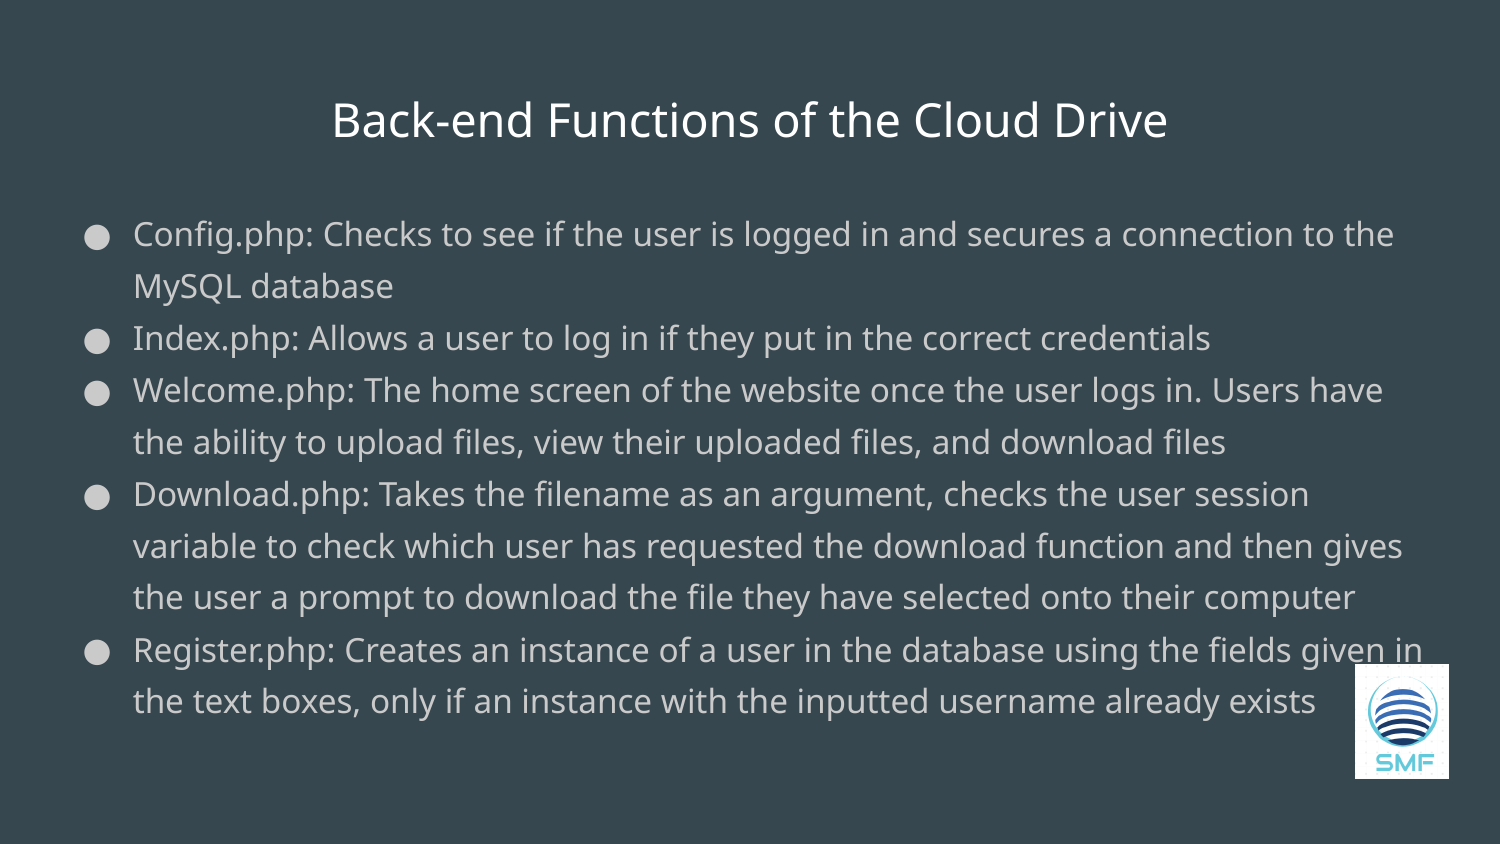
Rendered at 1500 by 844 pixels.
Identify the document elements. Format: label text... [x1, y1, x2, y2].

picture [1355, 664, 1450, 780]
title Back-end Functions of the Cloud Drive [51, 72, 1449, 167]
list Config.php: Checks to see if the user is logged in and secures a connection to the MySQL database Index.php: Allows a user to log in if they put in the correct credentials Welcome.php: The home screen of the website once the user logs in. Users have the ability to upload files, view their uploaded files, and download files Download.php: Takes the filename as an argument, checks the user session variable to check which user has requested the download function and then gives the user a prompt to download the file they have selected onto their computer Register.php: Creates an instance of a user in the database using the fields given in the text boxes, only if an instance with the inputted username already exists [51, 189, 1449, 750]
